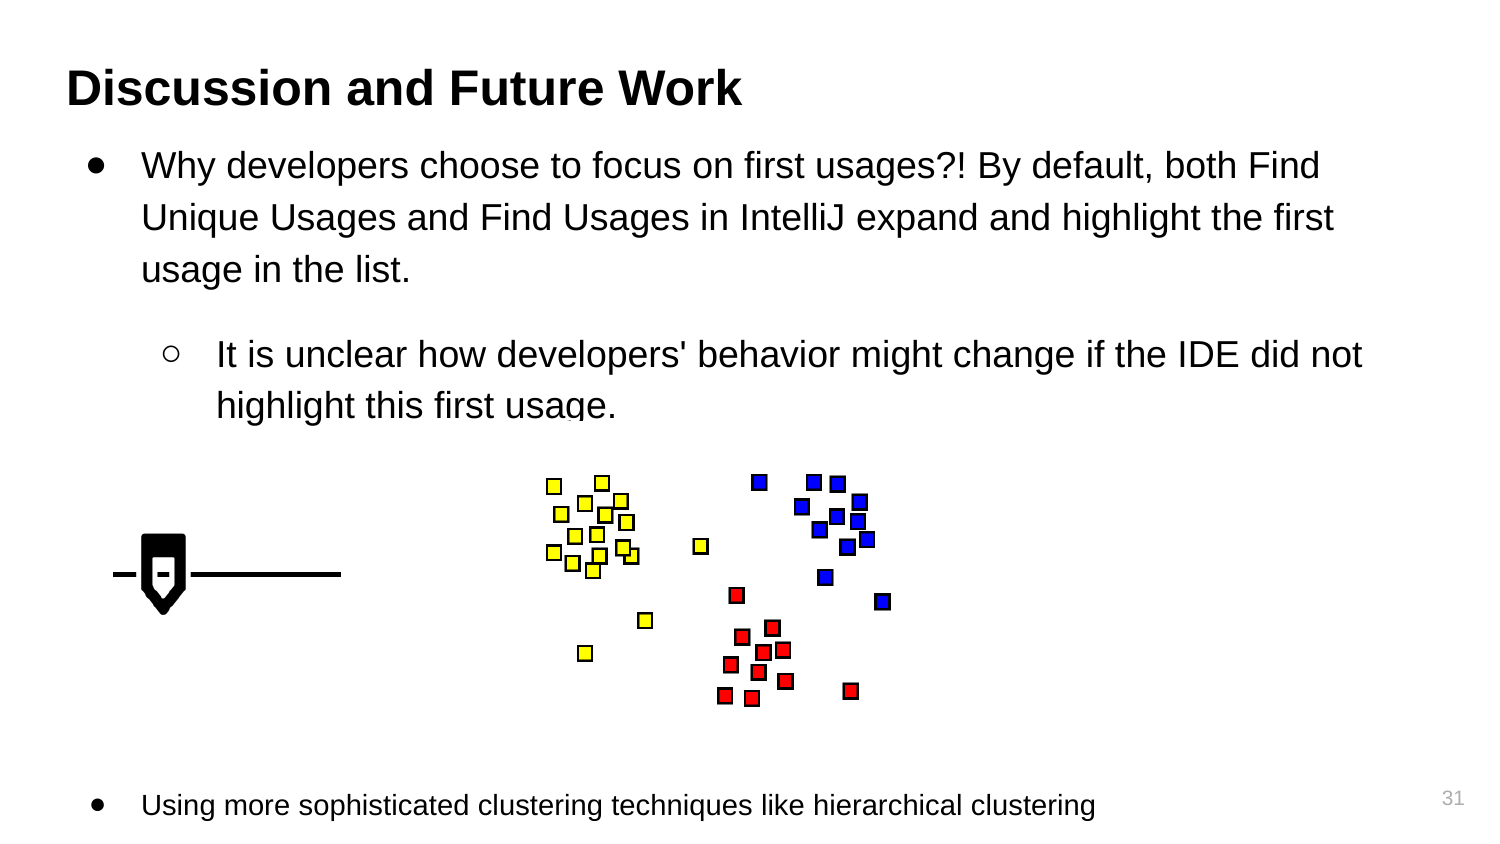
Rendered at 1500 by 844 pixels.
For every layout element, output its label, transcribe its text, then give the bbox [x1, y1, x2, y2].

title Discussion and Future Work [51, 40, 1449, 119]
picture [113, 459, 341, 688]
slide_number ‹#› [1449, 764, 1480, 830]
picture [472, 421, 962, 750]
list Why developers choose to focus on first usages?! By default, both Find Unique Usages and Find Usages in IntelliJ expand and highlight the first usage in the list. It is unclear how developers' behavior might change if the IDE did not highlight this first usage. [51, 119, 1449, 489]
list Using more sophisticated clustering techniques like hierarchical clustering There are a wide range of clustering techniques that might be used to cluster usage sites. For example, hierarchical clustering Our results offer additional evidence for the value of call graph navigation tools. [51, 687, 1449, 844]
